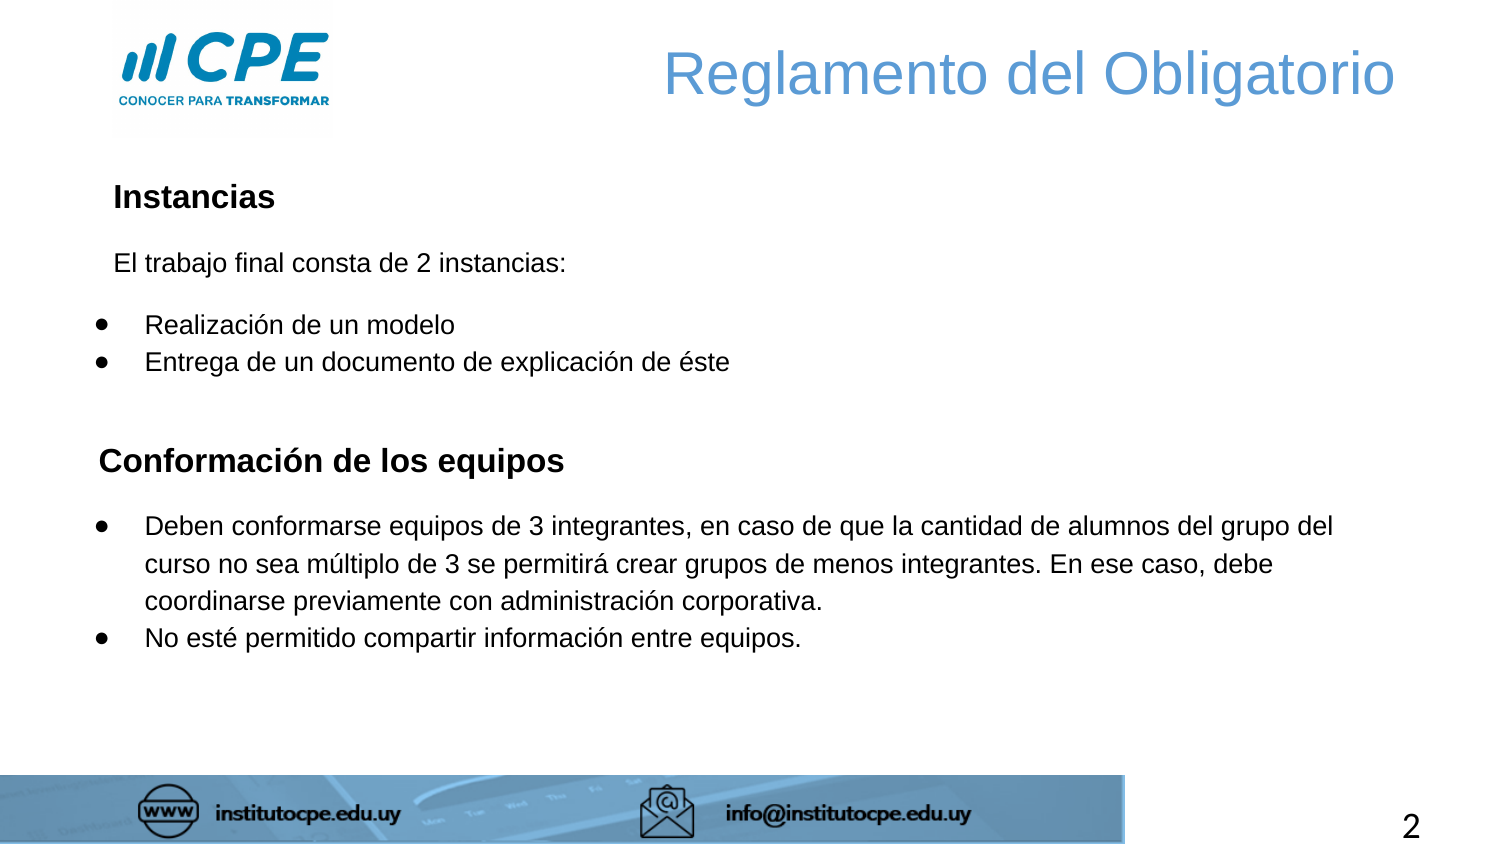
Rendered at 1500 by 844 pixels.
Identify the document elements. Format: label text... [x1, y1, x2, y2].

title Reglamento del Obligatorio [648, 29, 1437, 112]
text_box ‹#› [1386, 793, 1500, 826]
picture [0, 775, 1126, 844]
picture [112, 0, 333, 139]
text_box Instancias El trabajo final consta de 2 instancias: Realización de un modelo Entrega de un documento de explicación de éste Conformación de los equipos Deben conformarse equipos de 3 integrantes, en caso de que la cantidad de alumnos del grupo del curso no sea múltiplo de 3 se permitirá crear grupos de menos integrantes. En ese caso, debe coordinarse previamente con administración corporativa. No esté permitido compartir información entre equipos. [54, 178, 1399, 757]
